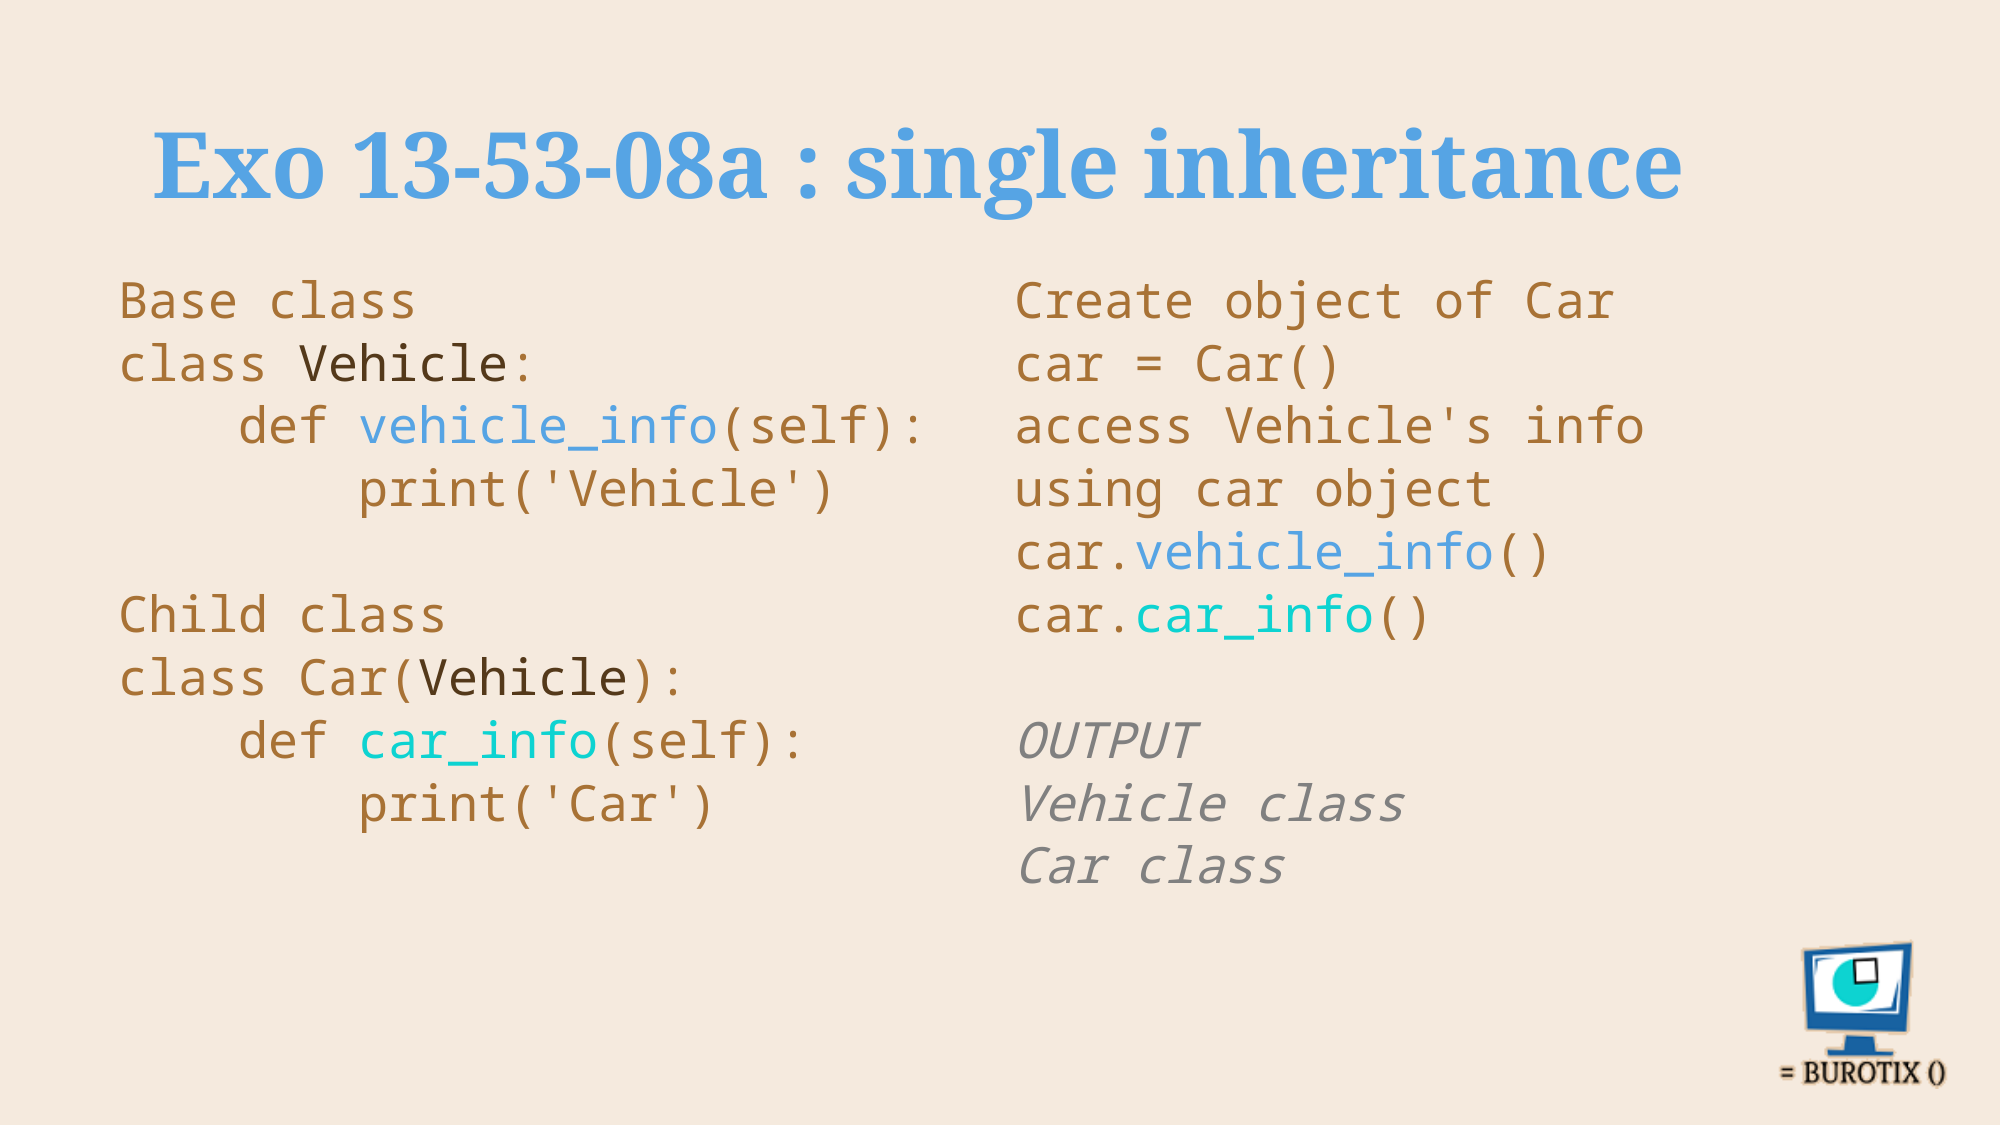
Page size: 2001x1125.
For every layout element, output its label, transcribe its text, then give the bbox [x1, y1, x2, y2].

picture [1776, 938, 1949, 1089]
title Exo 13-53-08a : single inheritance [137, 59, 1863, 277]
list Base class class Vehicle: def vehicle_info(self): print('Vehicle') Child class class Car(Vehicle): def car_info(self): print('Car') Create object of Car car = Car() access Vehicle's info using car object car.vehicle_info() car.car_info() OUTPUT Vehicle class Car class [103, 277, 1897, 982]
